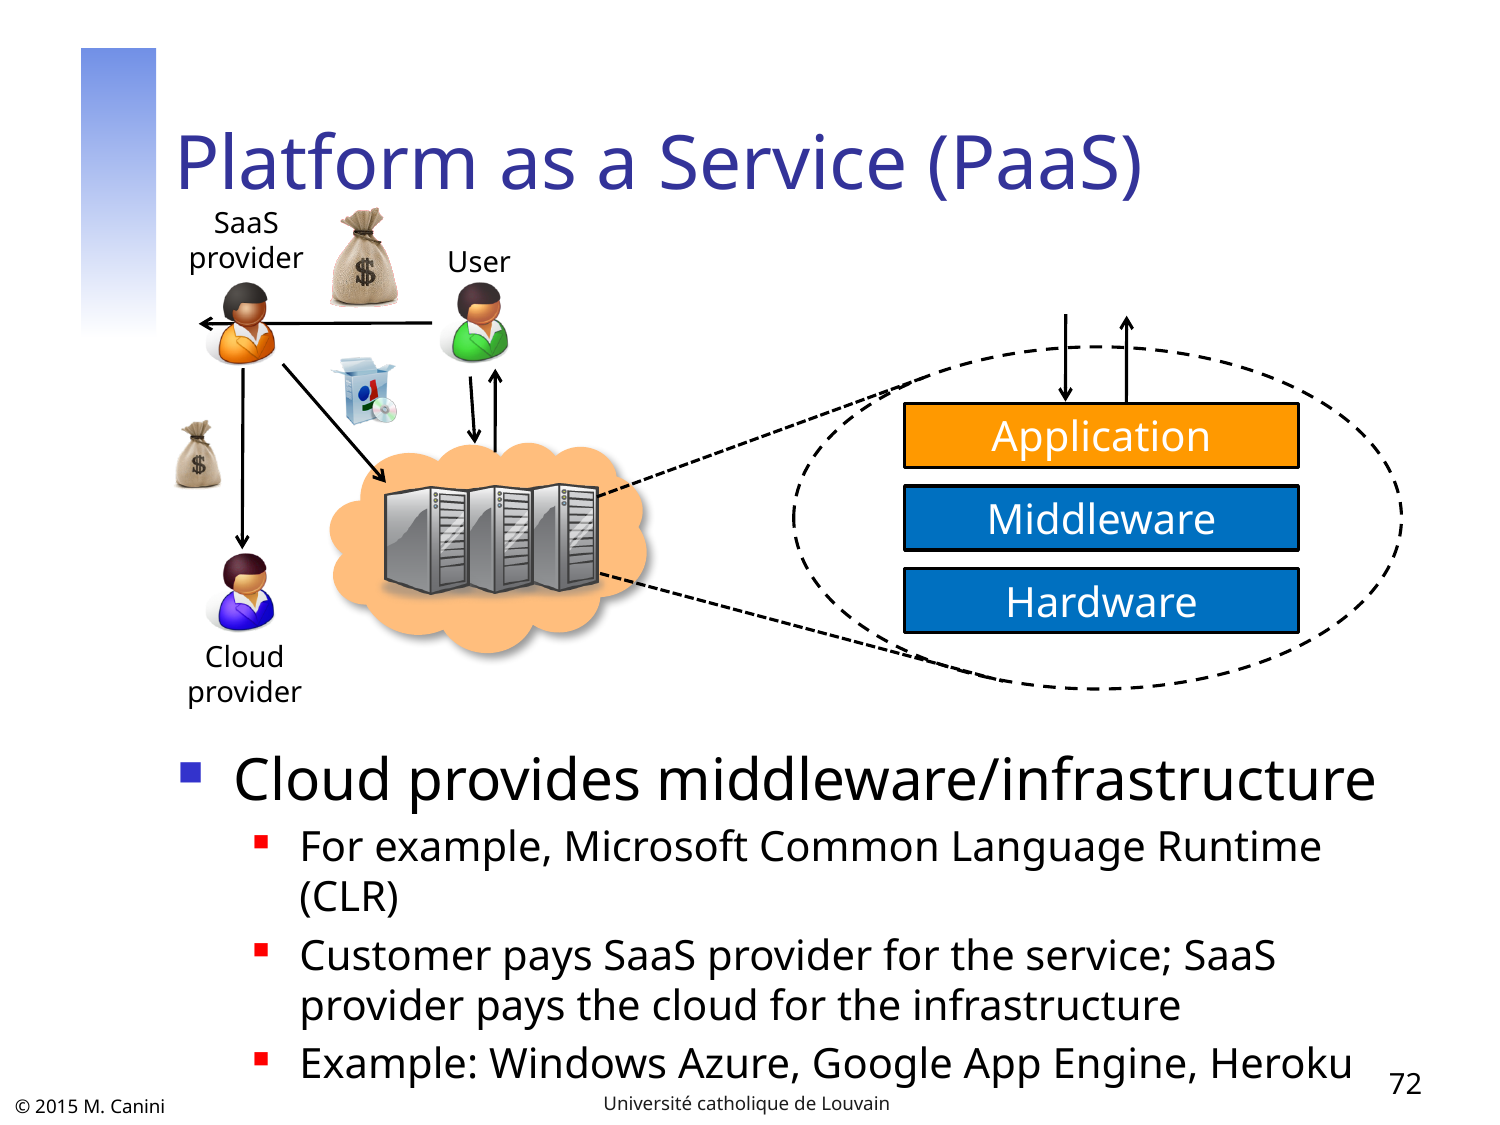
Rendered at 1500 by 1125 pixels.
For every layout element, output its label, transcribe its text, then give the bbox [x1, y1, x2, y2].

picture [198, 279, 288, 369]
text_box Cloud provider [172, 631, 318, 716]
picture [157, 415, 237, 494]
footer Université catholique de Louvain [512, 1083, 987, 1125]
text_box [499, 407, 507, 413]
text_box User [432, 235, 526, 282]
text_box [328, 439, 648, 654]
picture [305, 201, 419, 315]
picture [198, 548, 287, 638]
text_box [596, 376, 927, 498]
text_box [599, 573, 1004, 682]
list Cloud provides middleware/infrastructure For example, Microsoft Common Language Runtime (CLR) Customer pays SaaS provider for the service; SaaS provider pays the cloud for the infrastructure Example: Windows Azure, Google App Engine, Heroku [162, 734, 1438, 1051]
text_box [438, 407, 490, 413]
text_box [274, 371, 394, 476]
slide_number 72 [1124, 1037, 1438, 1113]
text_box [1068, 346, 1124, 357]
text_box SaaS provider [173, 196, 319, 282]
picture [327, 352, 402, 428]
text_box [793, 347, 1402, 689]
title Platform as a Service (PaaS) [158, 49, 1438, 213]
picture [431, 278, 522, 368]
